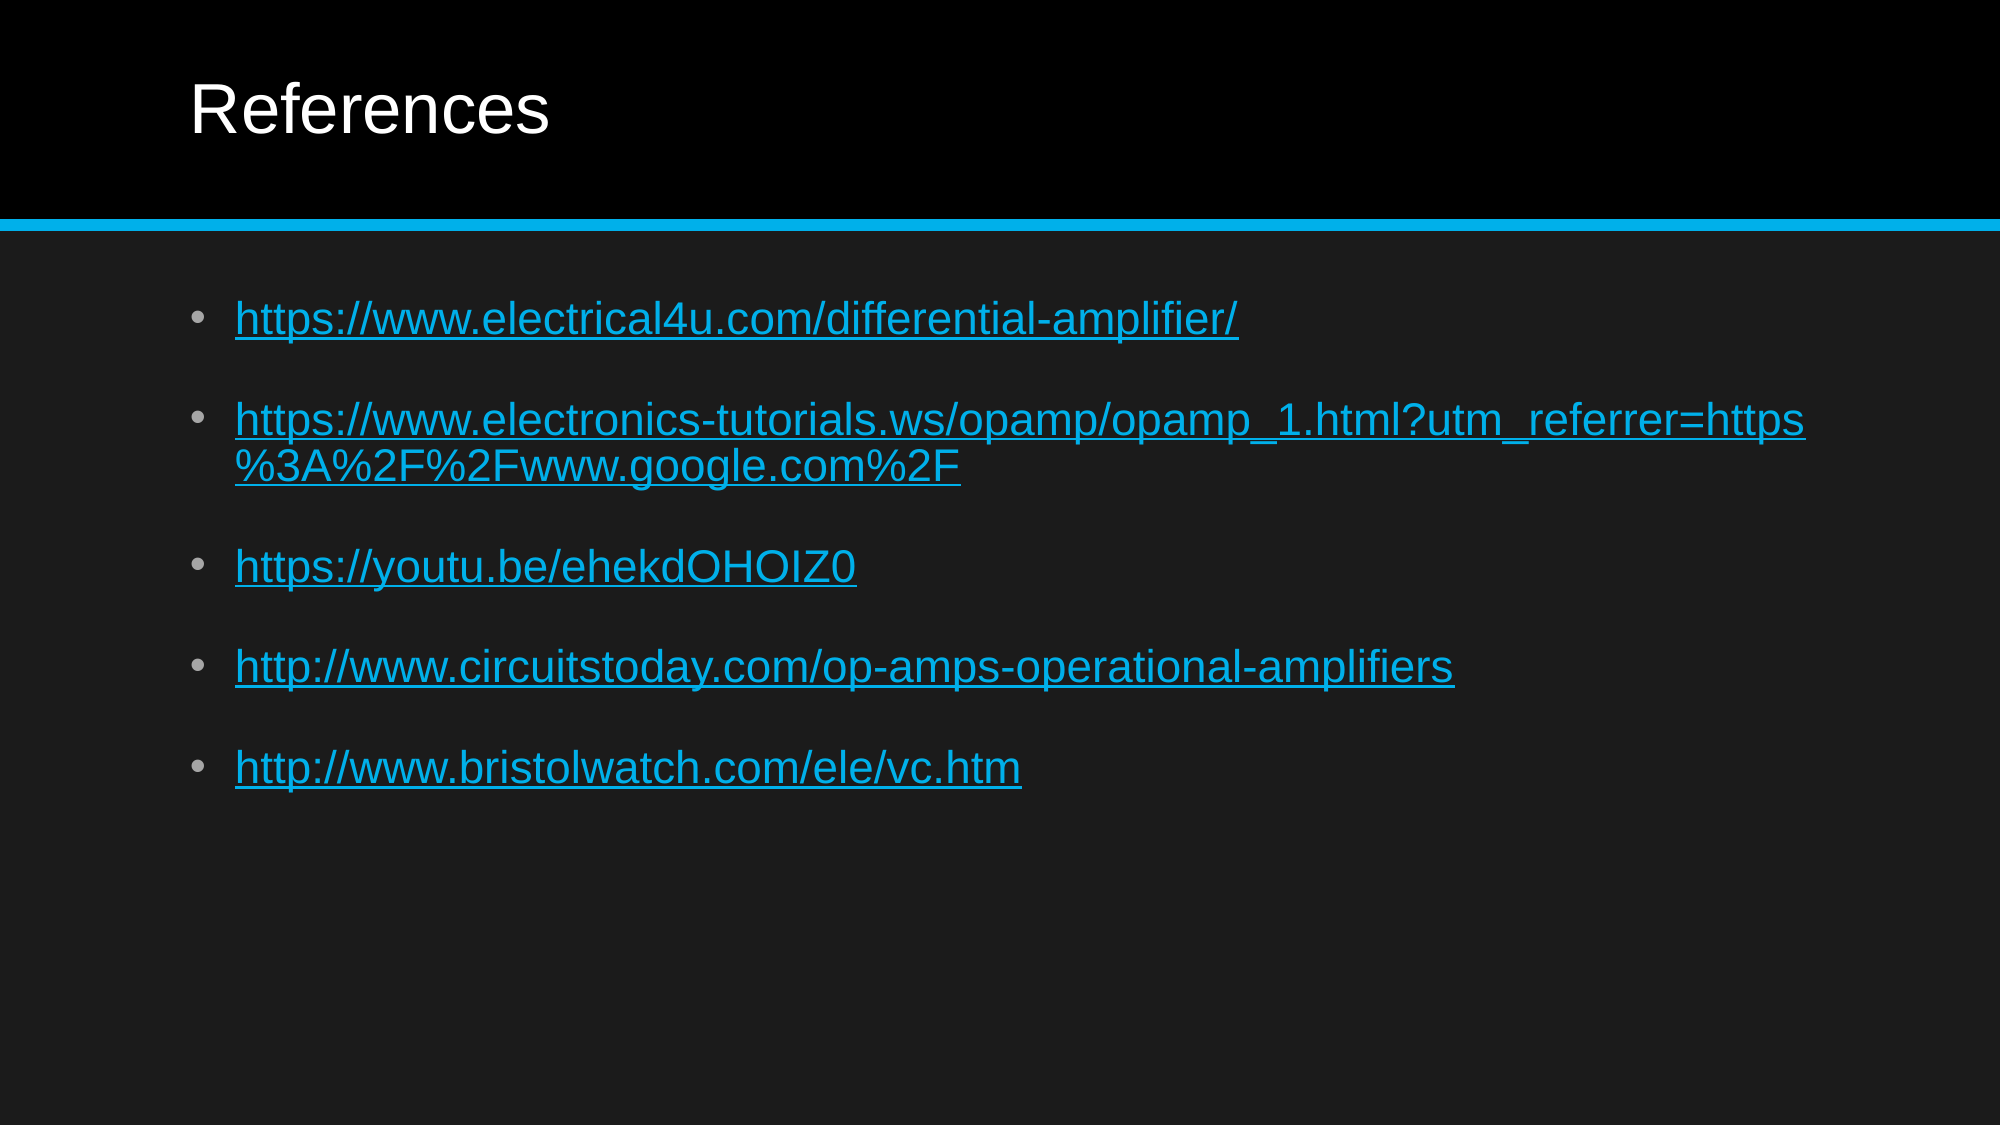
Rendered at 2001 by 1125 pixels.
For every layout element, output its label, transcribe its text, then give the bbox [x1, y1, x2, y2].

list https://www.electrical4u.com/differential-amplifier/ https://www.electronics-tutorials.ws/opamp/opamp_1.html?utm_referrer=https%3A%2F%2Fwww.google.com%2F https://youtu.be/ehekdOHOIZ0 http://www.circuitstoday.com/op-amps-operational-amplifiers http://www.bristolwatch.com/ele/vc.htm [174, 281, 1825, 1013]
title References [174, 20, 1825, 201]
